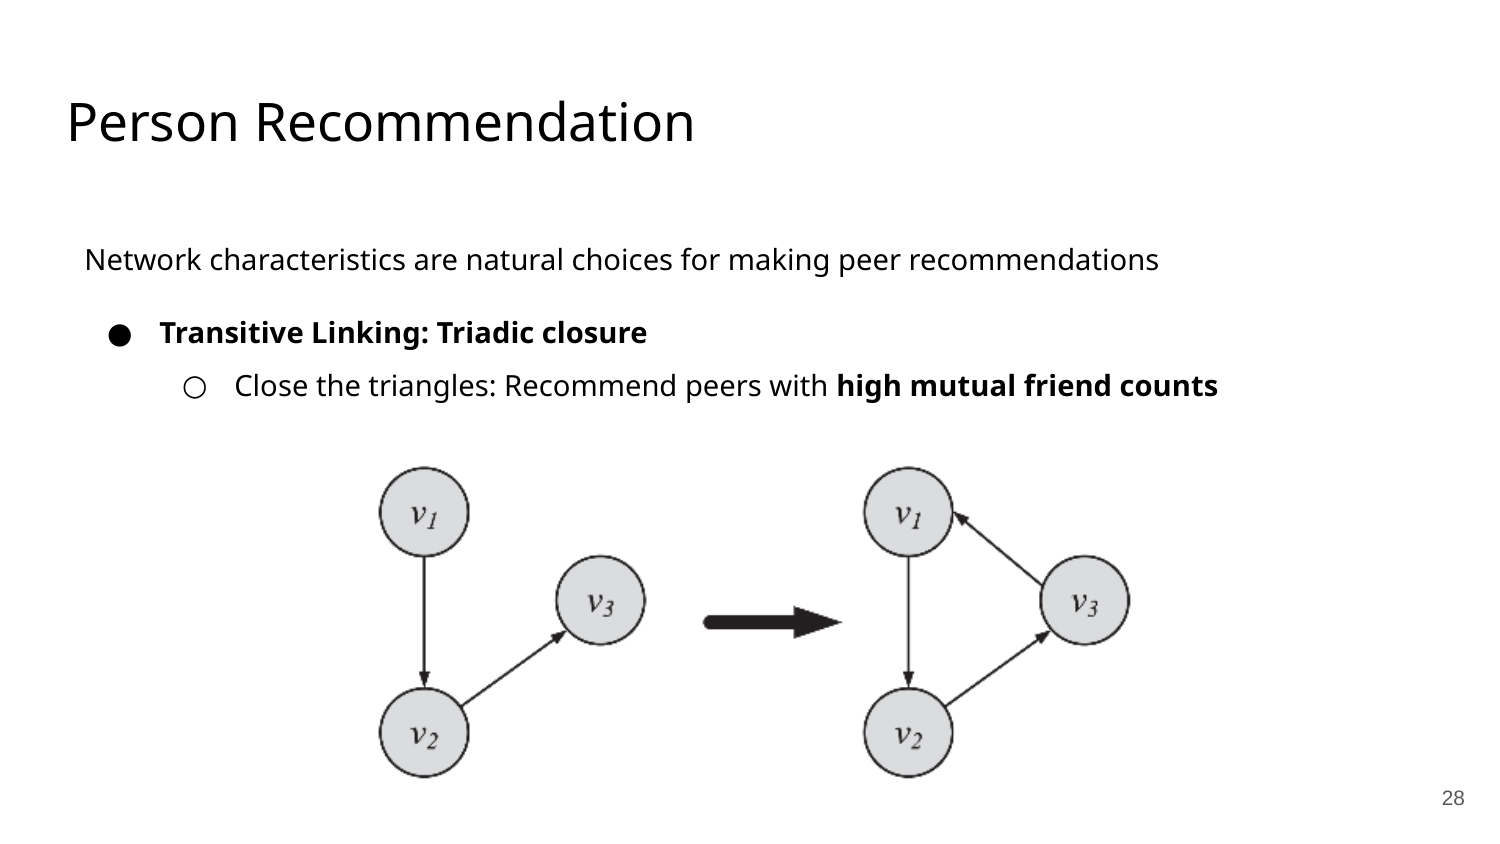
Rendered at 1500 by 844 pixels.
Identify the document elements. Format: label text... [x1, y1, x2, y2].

slide_number 28 [1389, 764, 1480, 830]
text_box Network characteristics are natural choices for making peer recommendations Transitive Linking: Triadic closure Close the triangles: Recommend peers with high mutual friend counts [69, 208, 1439, 402]
text_box Person Recommendation [51, 72, 1449, 167]
picture [357, 443, 1143, 792]
